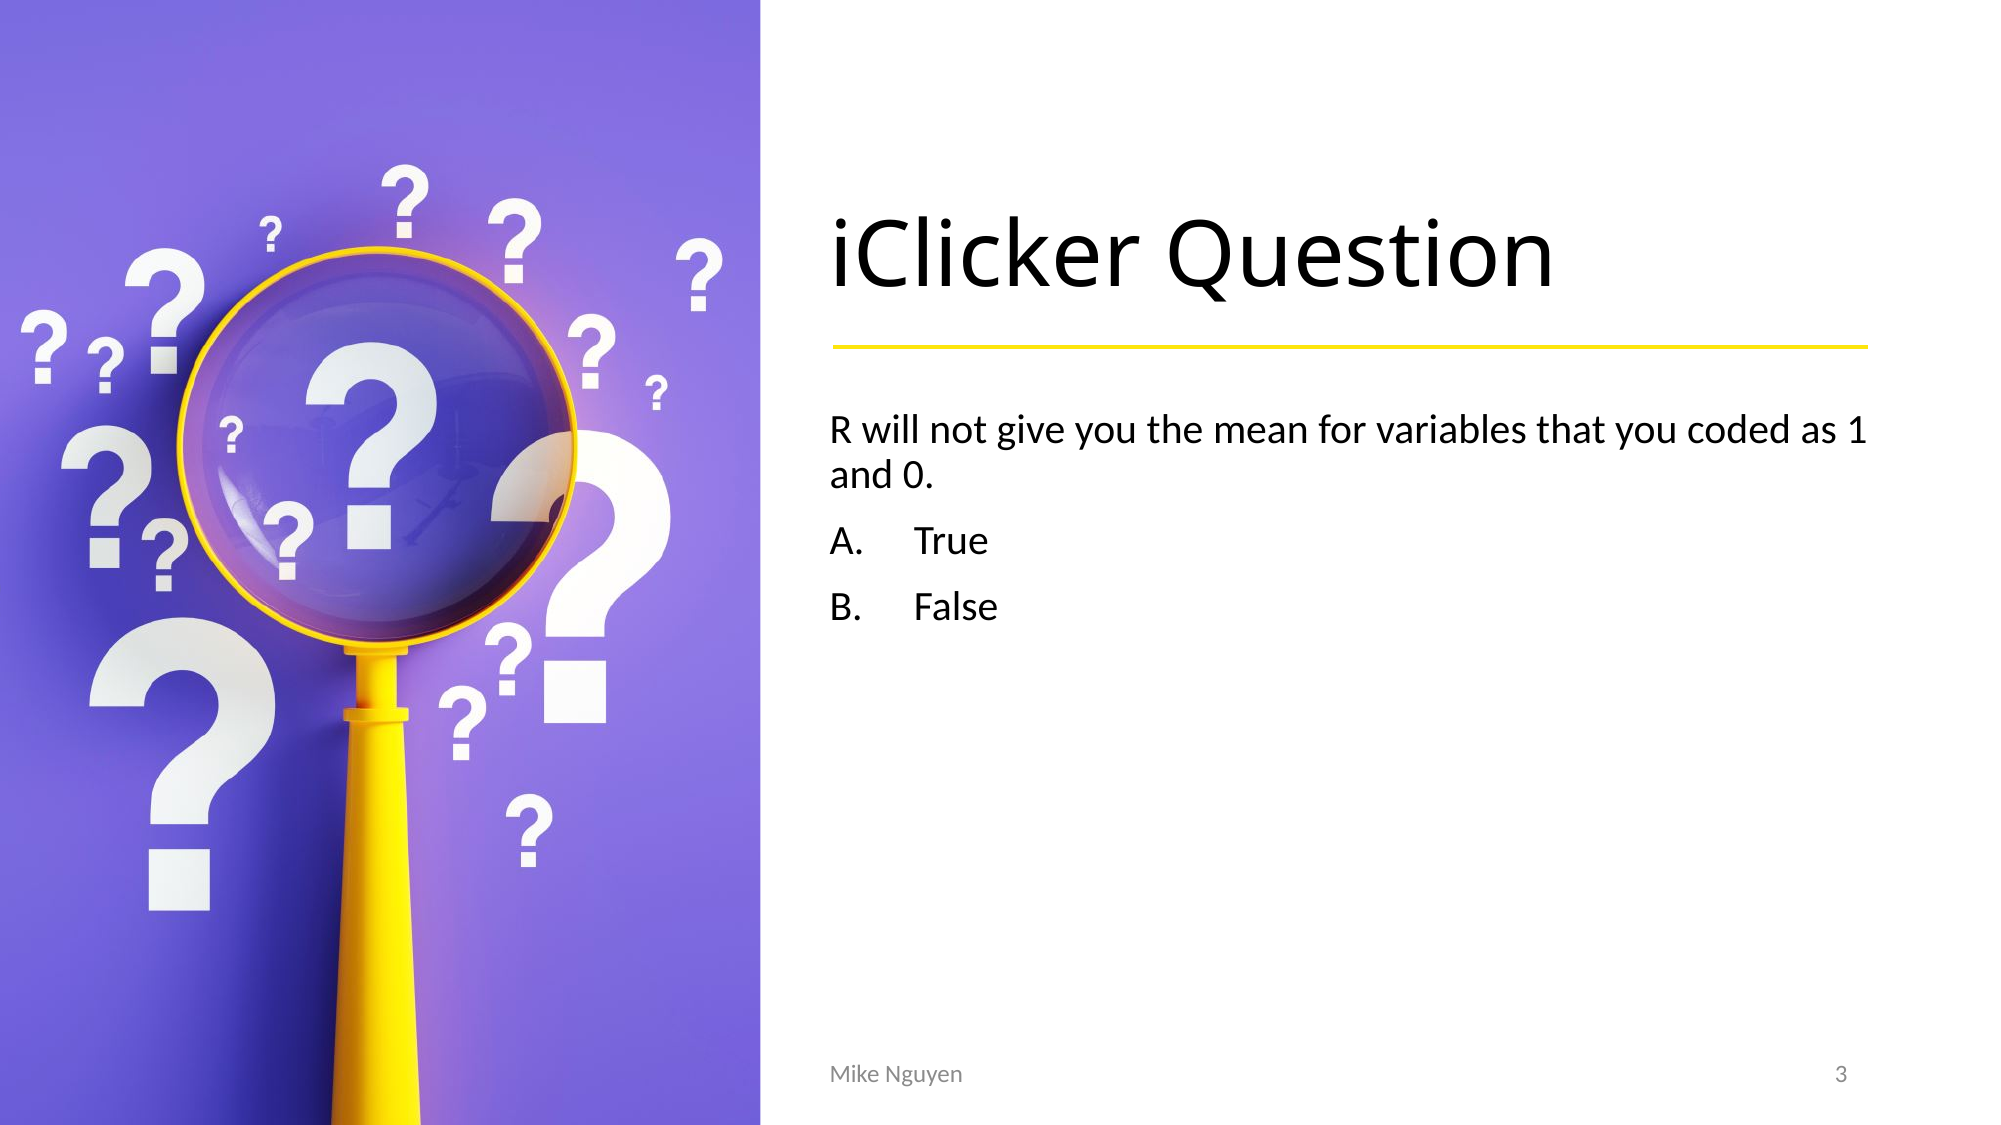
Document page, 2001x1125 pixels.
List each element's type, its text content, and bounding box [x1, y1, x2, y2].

picture [0, 0, 761, 1125]
footer Mike Nguyen [814, 1042, 1494, 1103]
list R will not give you the mean for variables that you coded as 1 and 0. True False [814, 399, 1895, 1021]
slide_number 3 [1667, 1042, 1863, 1103]
title iClicker Question [814, 103, 1895, 315]
